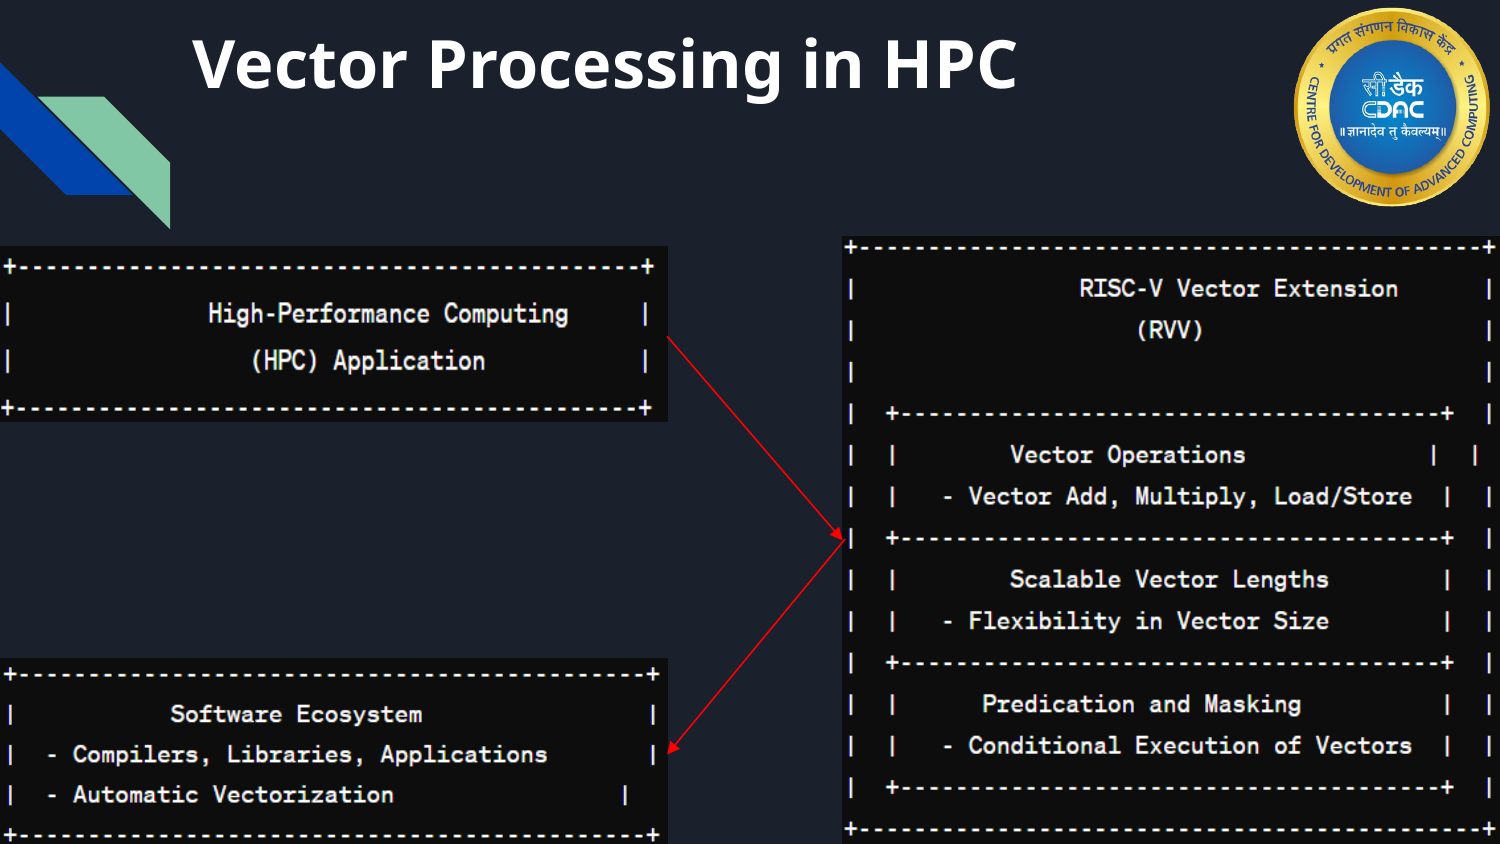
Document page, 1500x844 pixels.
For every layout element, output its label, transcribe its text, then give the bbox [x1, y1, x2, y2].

picture [0, 246, 668, 423]
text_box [666, 543, 846, 755]
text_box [666, 336, 843, 541]
picture [842, 236, 1500, 844]
picture [0, 658, 668, 844]
picture [1201, 6, 1500, 215]
title Vector Processing in HPC [177, 6, 1200, 157]
